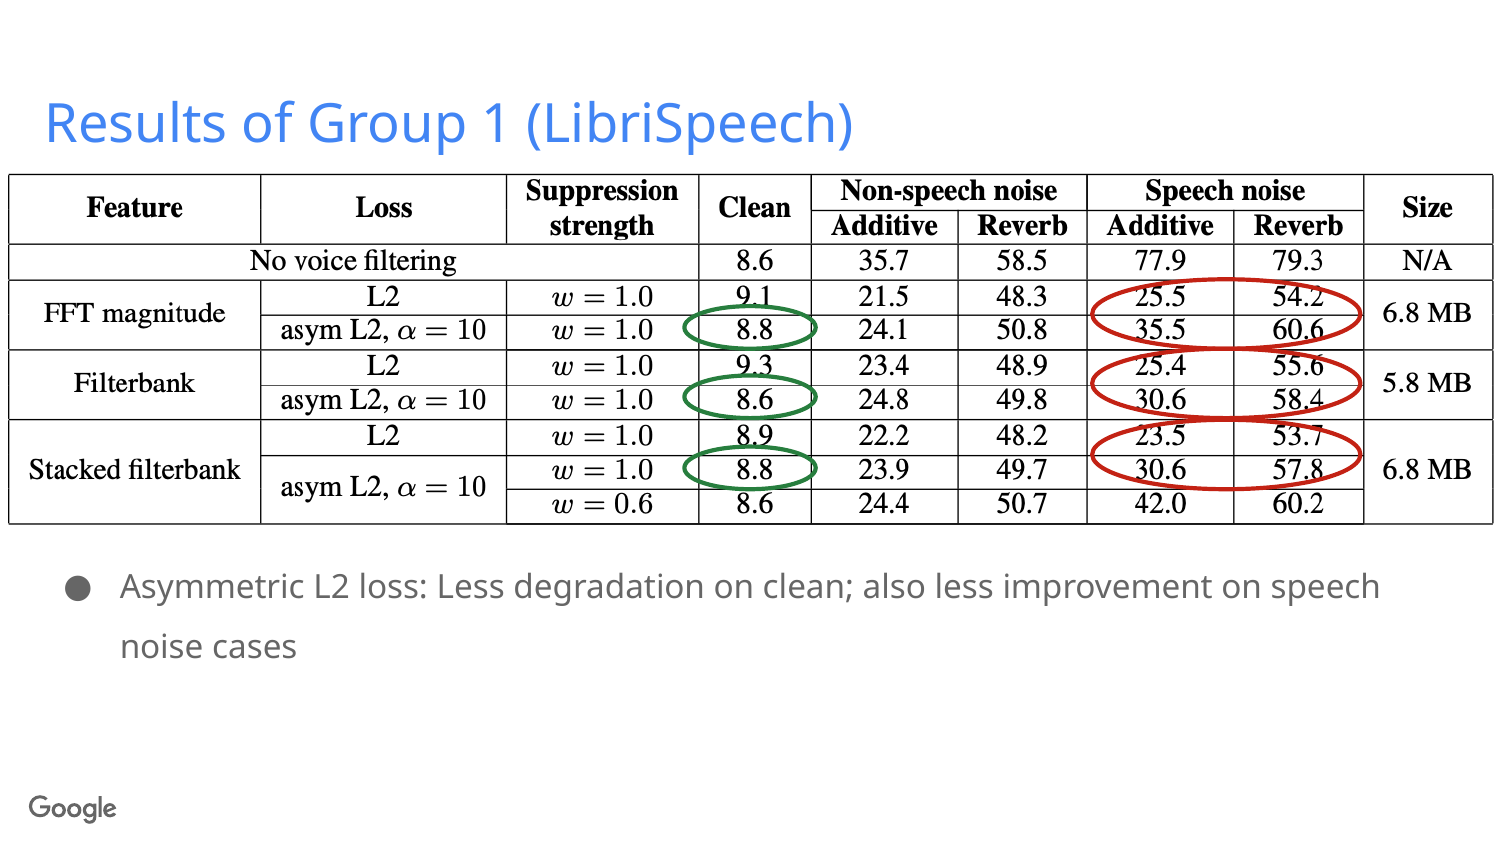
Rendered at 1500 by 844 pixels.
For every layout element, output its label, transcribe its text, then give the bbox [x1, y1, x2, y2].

title Results of Group 1 (LibriSpeech) [29, 73, 1471, 165]
picture [0, 166, 1500, 531]
list Asymmetric L2 loss: Less degradation on clean; also less improvement on speech noise cases [29, 540, 1471, 769]
